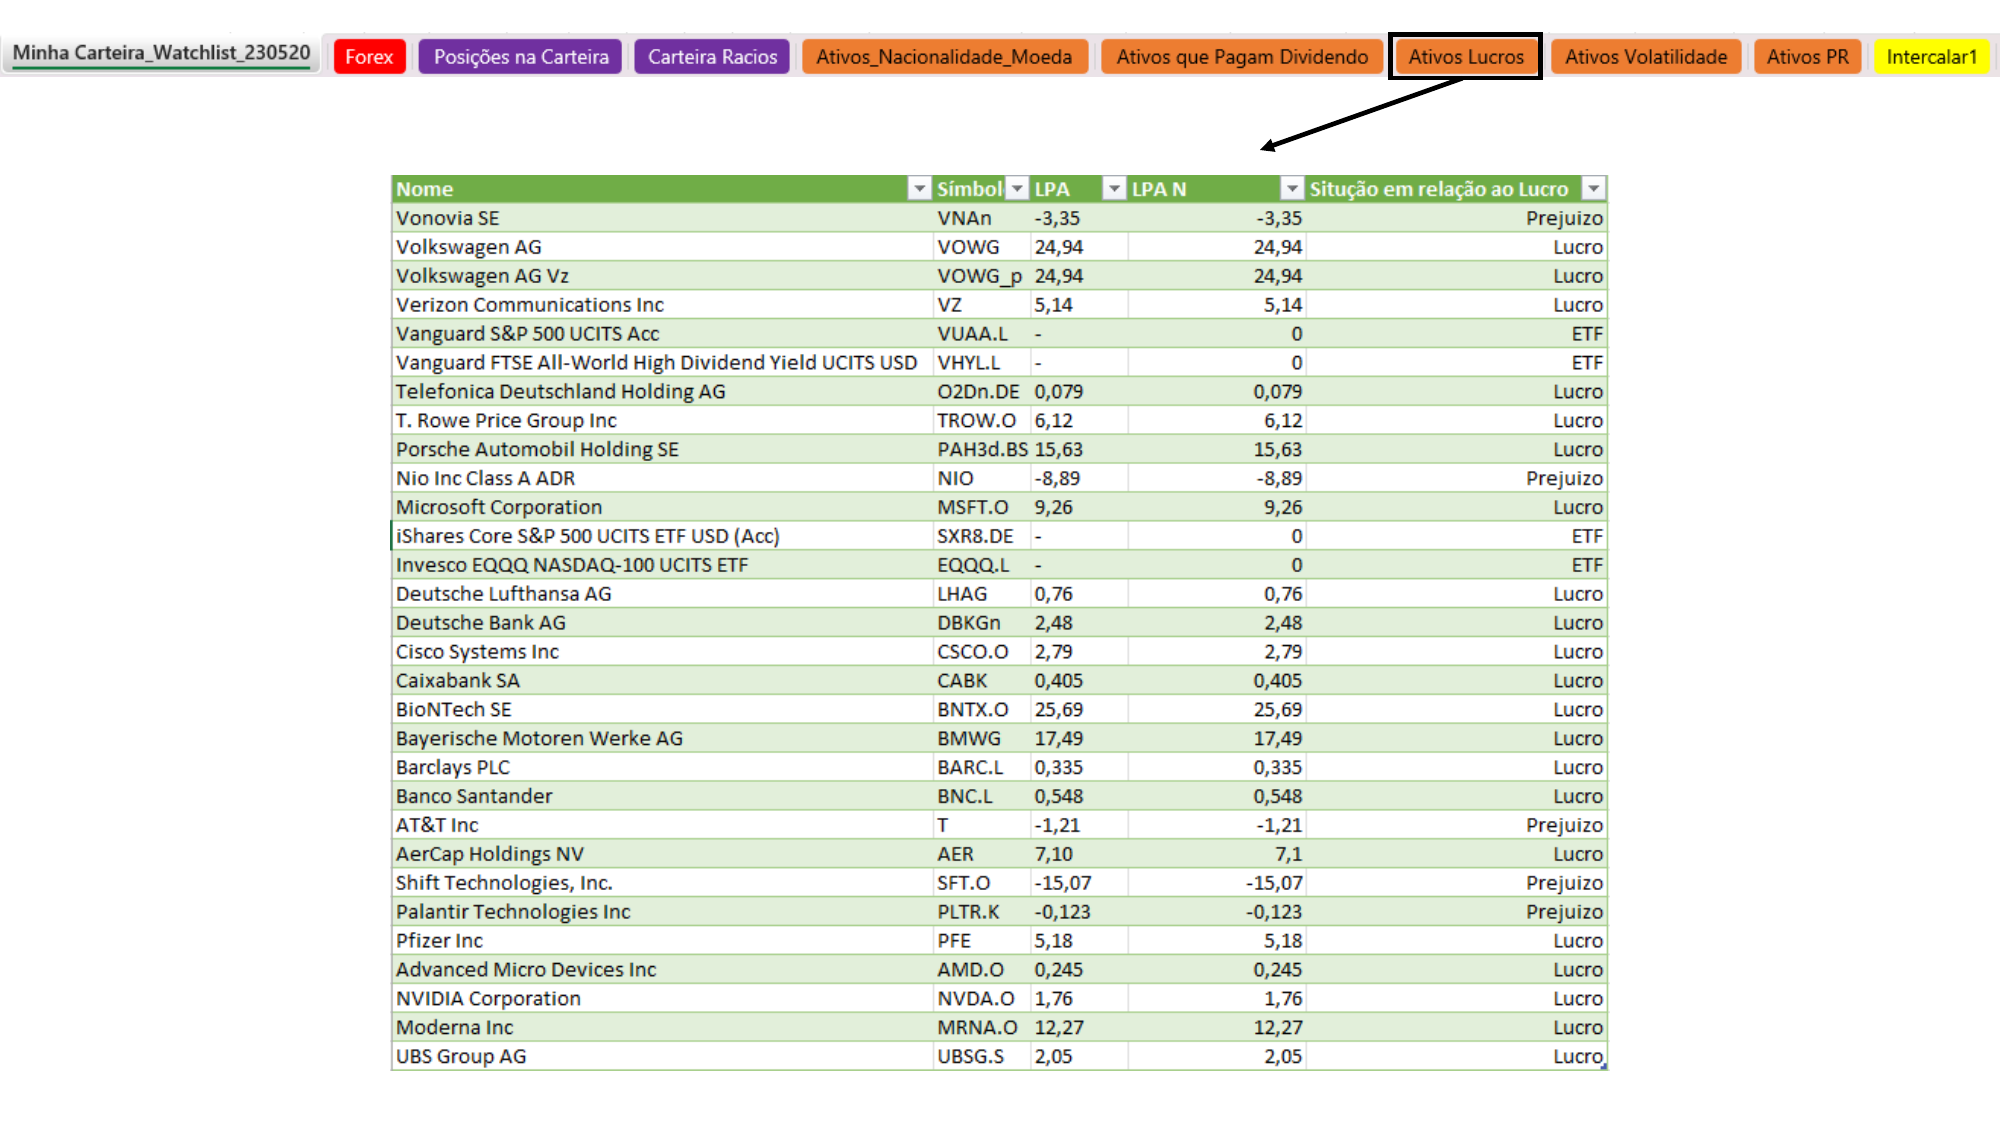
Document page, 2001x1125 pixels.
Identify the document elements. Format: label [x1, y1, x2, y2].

text_box [1259, 78, 1463, 150]
list [390, 175, 1610, 1071]
picture [0, 32, 2000, 77]
